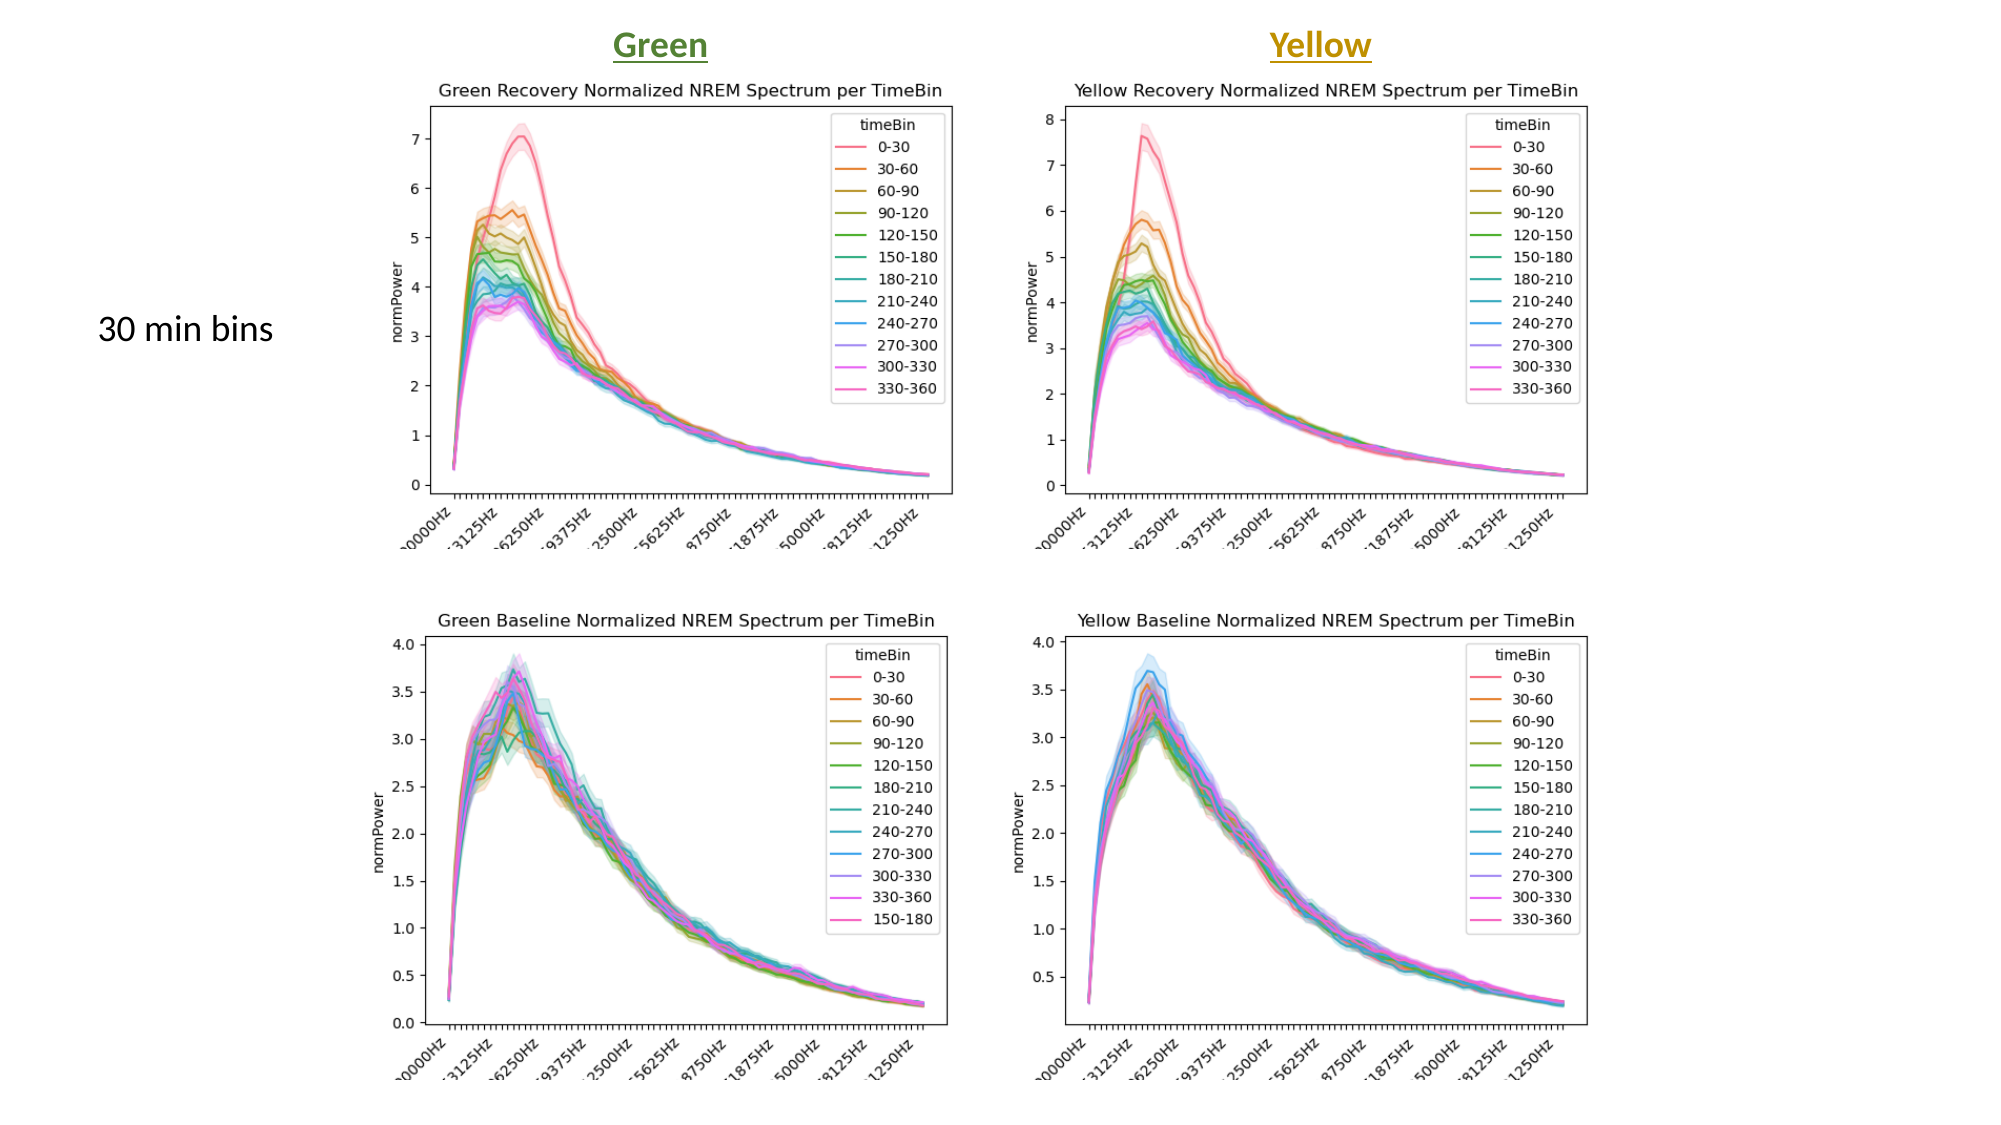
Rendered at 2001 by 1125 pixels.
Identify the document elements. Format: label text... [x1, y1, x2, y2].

picture [341, 575, 1654, 1080]
text_box 30 min bins [82, 297, 346, 357]
picture [346, 45, 1654, 549]
text_box Green [598, 13, 891, 45]
text_box Yellow [1255, 13, 1549, 45]
